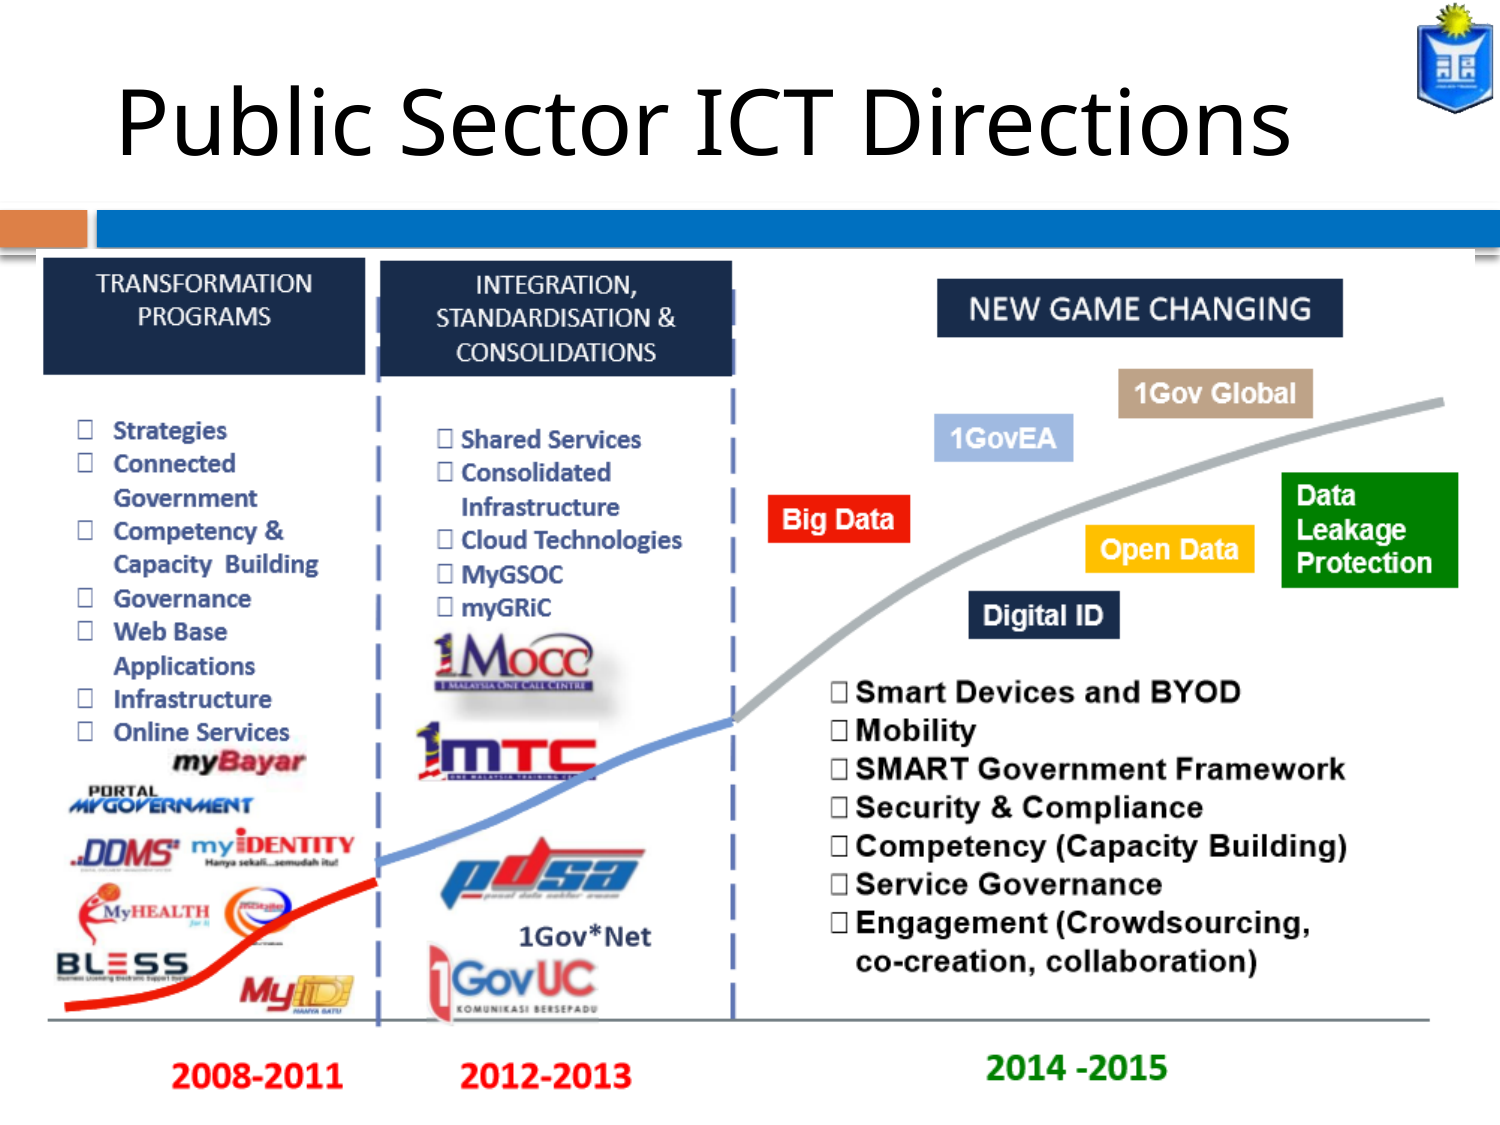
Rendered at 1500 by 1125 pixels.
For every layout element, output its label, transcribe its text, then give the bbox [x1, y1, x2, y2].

title Public Sector ICT Directions [99, 37, 1438, 200]
picture [35, 249, 1476, 1103]
picture [1412, 0, 1500, 118]
